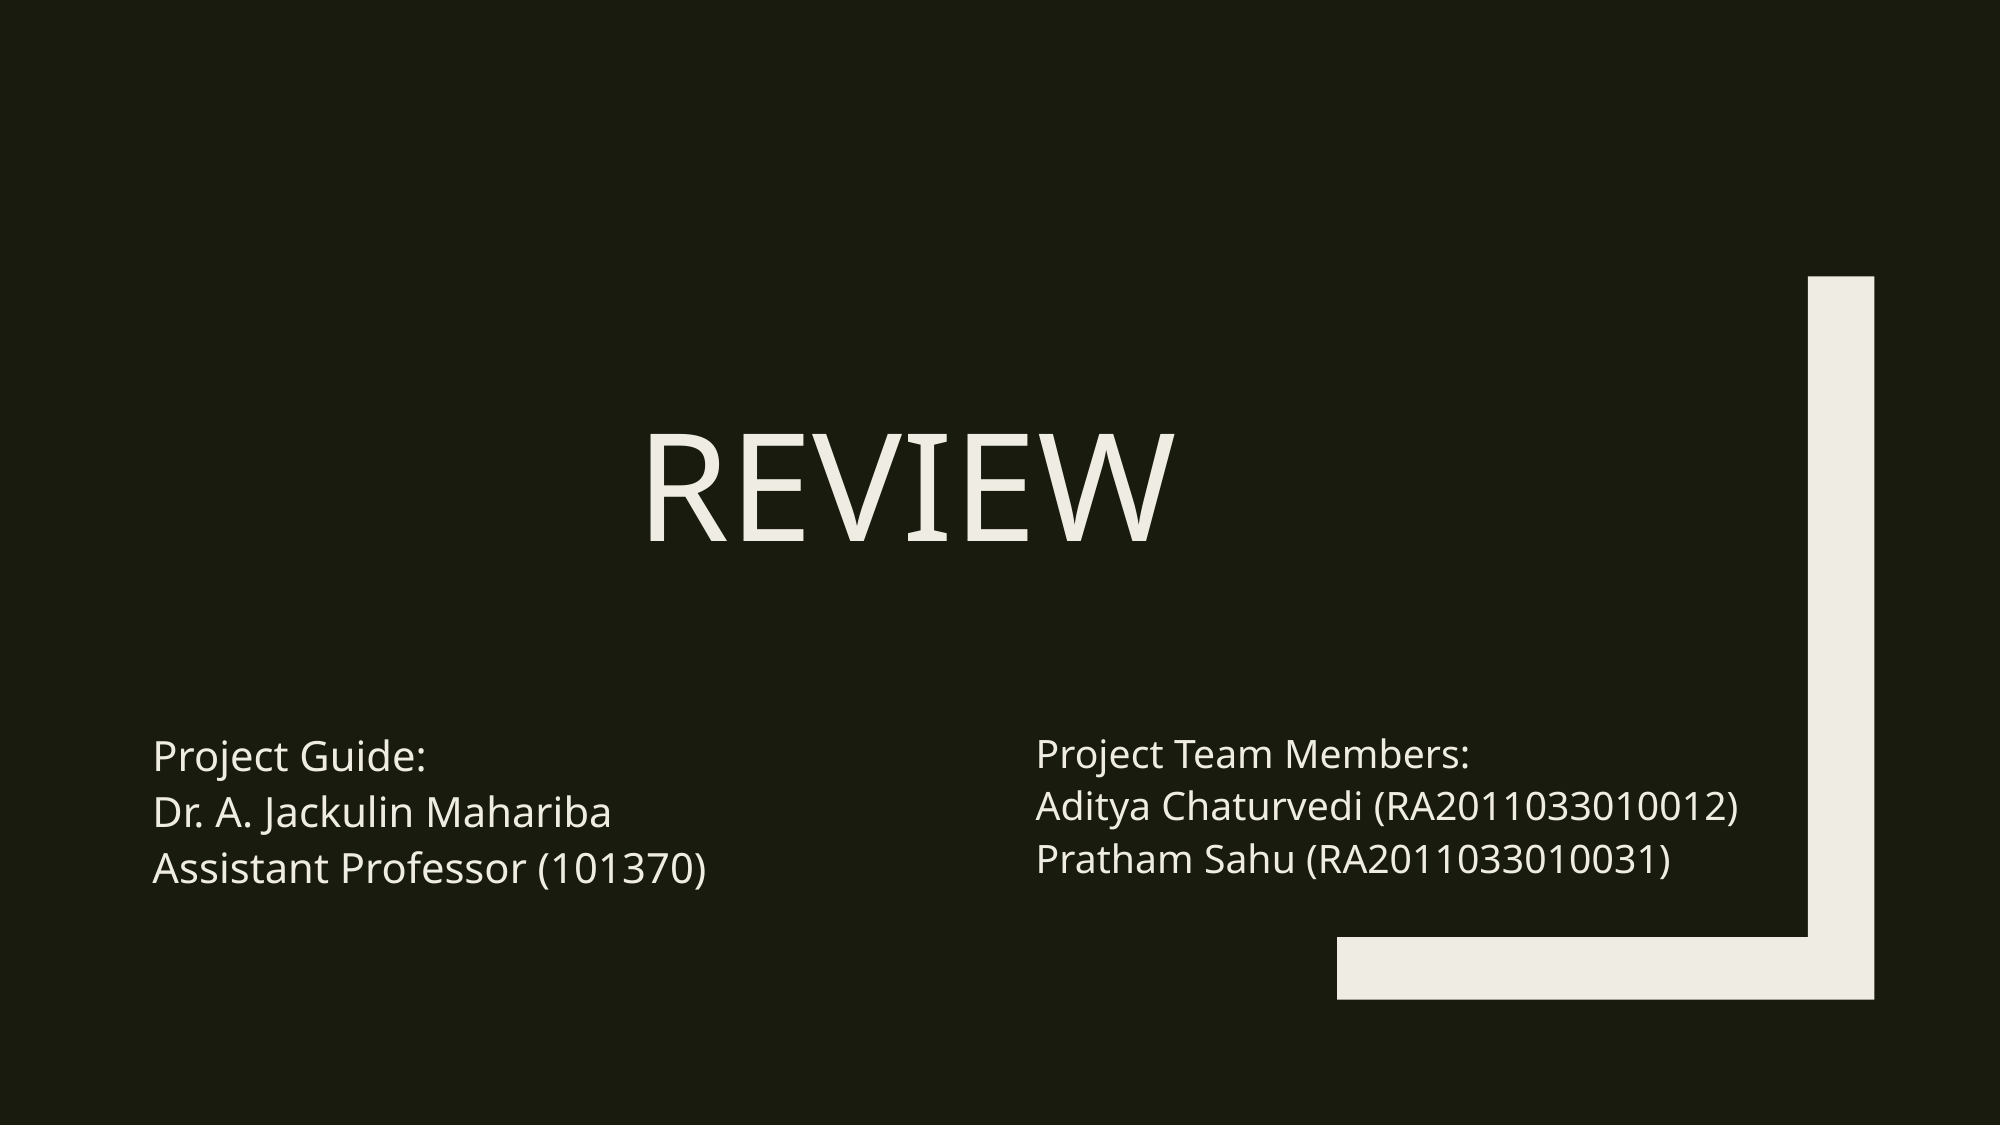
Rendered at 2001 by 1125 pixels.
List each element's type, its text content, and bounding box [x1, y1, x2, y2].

list Project Team Members: Aditya Chaturvedi (RA2011033010012) Pratham Sahu (RA2011033010031) [1020, 715, 1760, 904]
text_box Project Guide: Dr. A. Jackulin Mahariba Assistant Professor (101370) [137, 715, 877, 904]
title review [137, 113, 1715, 582]
